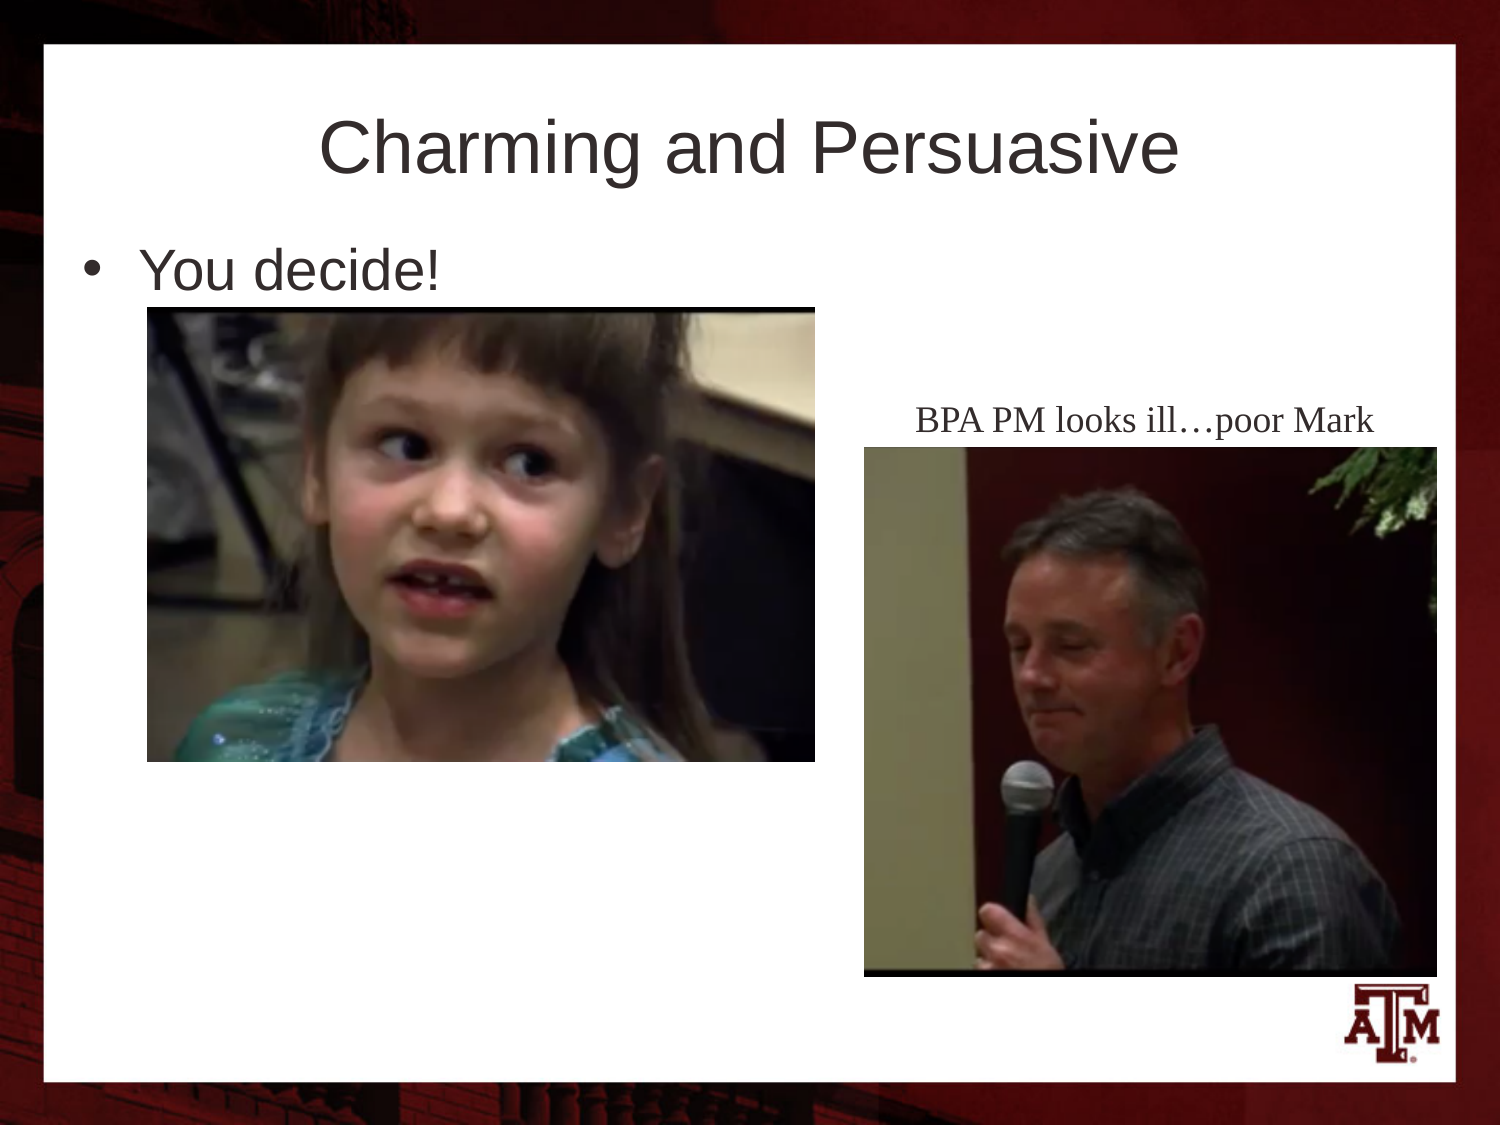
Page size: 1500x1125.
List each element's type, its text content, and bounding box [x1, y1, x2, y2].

title Charming and Persuasive [74, 53, 1426, 224]
picture [0, 0, 1500, 1125]
list You decide! [74, 224, 1426, 935]
text_box BPA PM looks ill…poor Mark [907, 387, 1383, 445]
